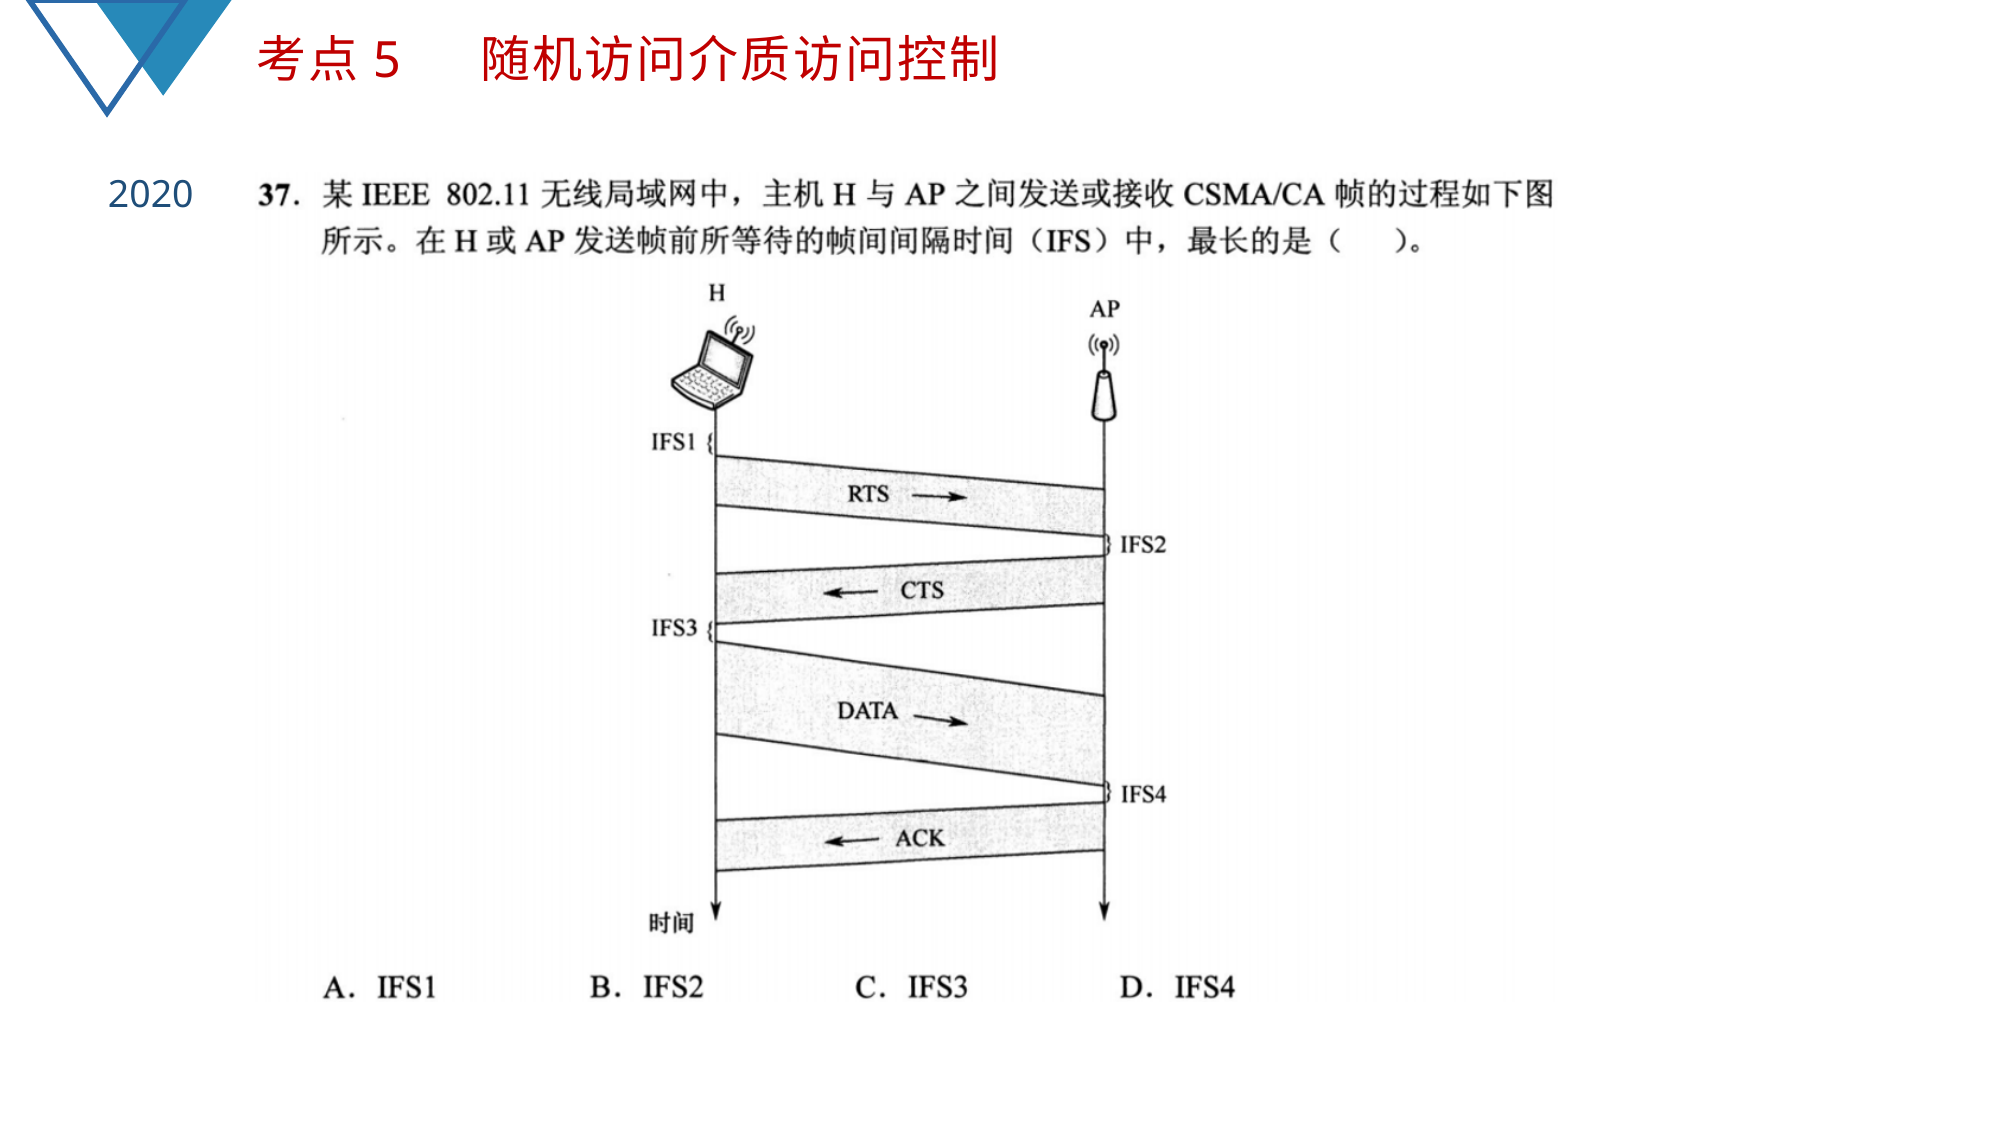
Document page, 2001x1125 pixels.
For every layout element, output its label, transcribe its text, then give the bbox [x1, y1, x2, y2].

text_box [29, 0, 232, 113]
picture [249, 172, 1558, 1002]
text_box 考点5 随机访问介质访问控制 [241, 20, 1647, 95]
text_box 2020 [93, 163, 217, 223]
